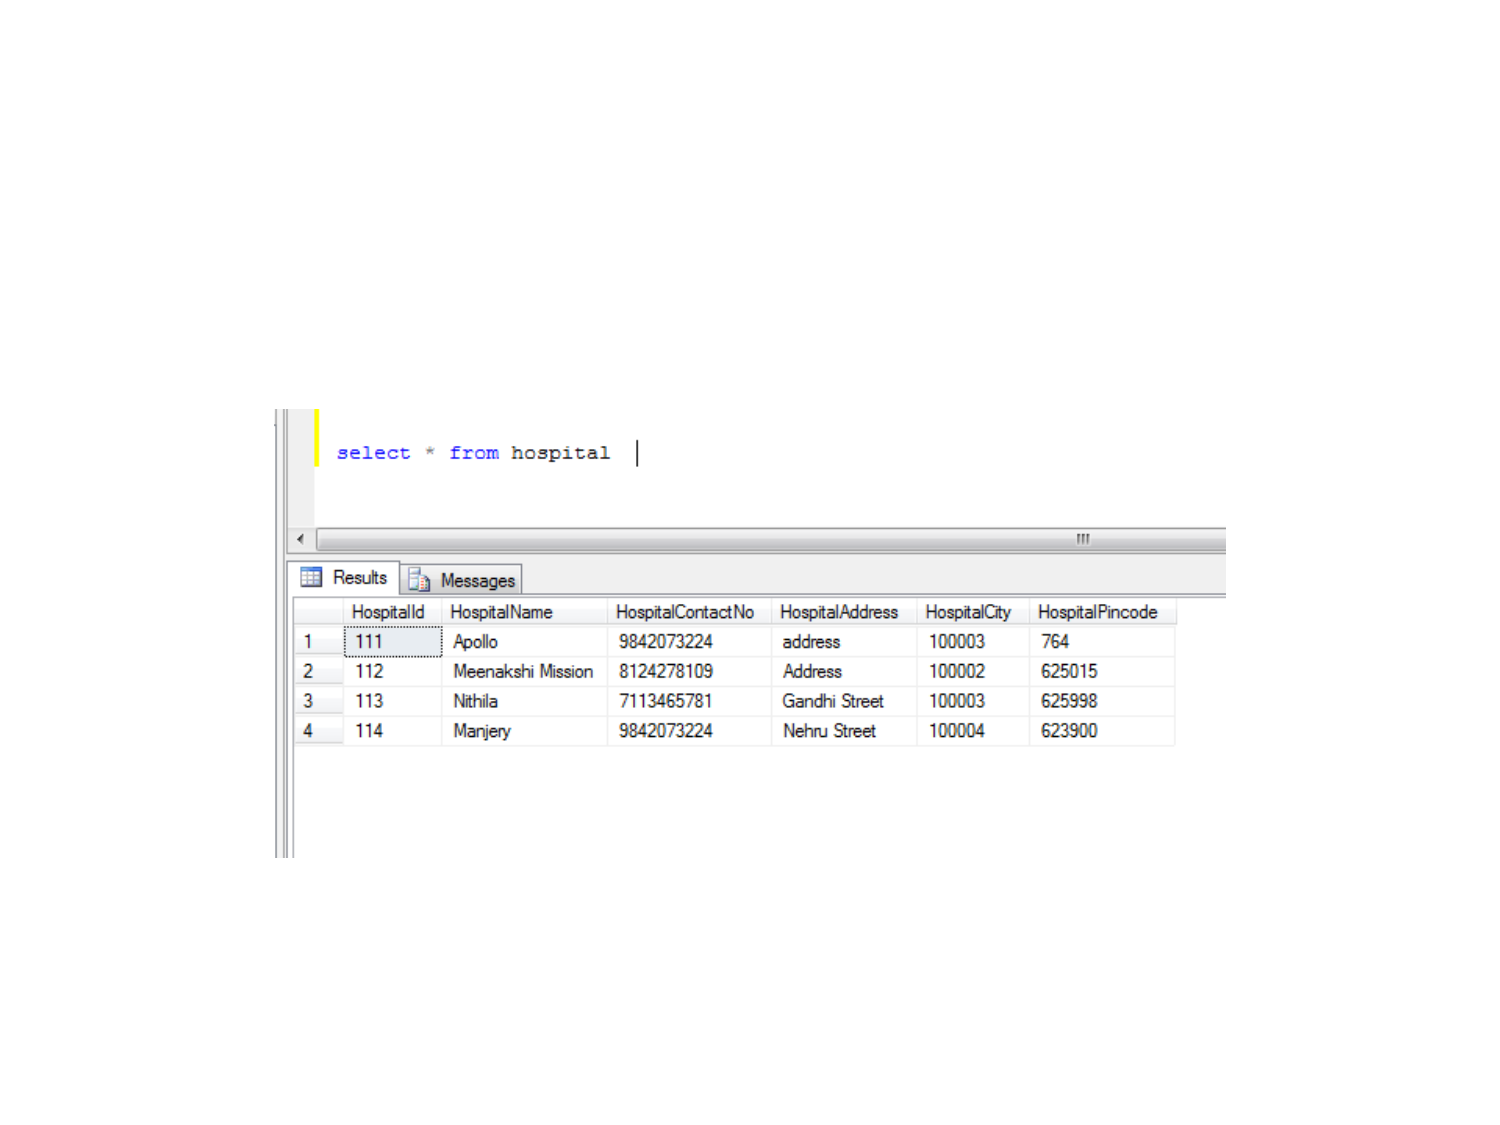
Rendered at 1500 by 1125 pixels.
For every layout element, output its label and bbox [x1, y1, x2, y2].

list [273, 409, 1227, 859]
